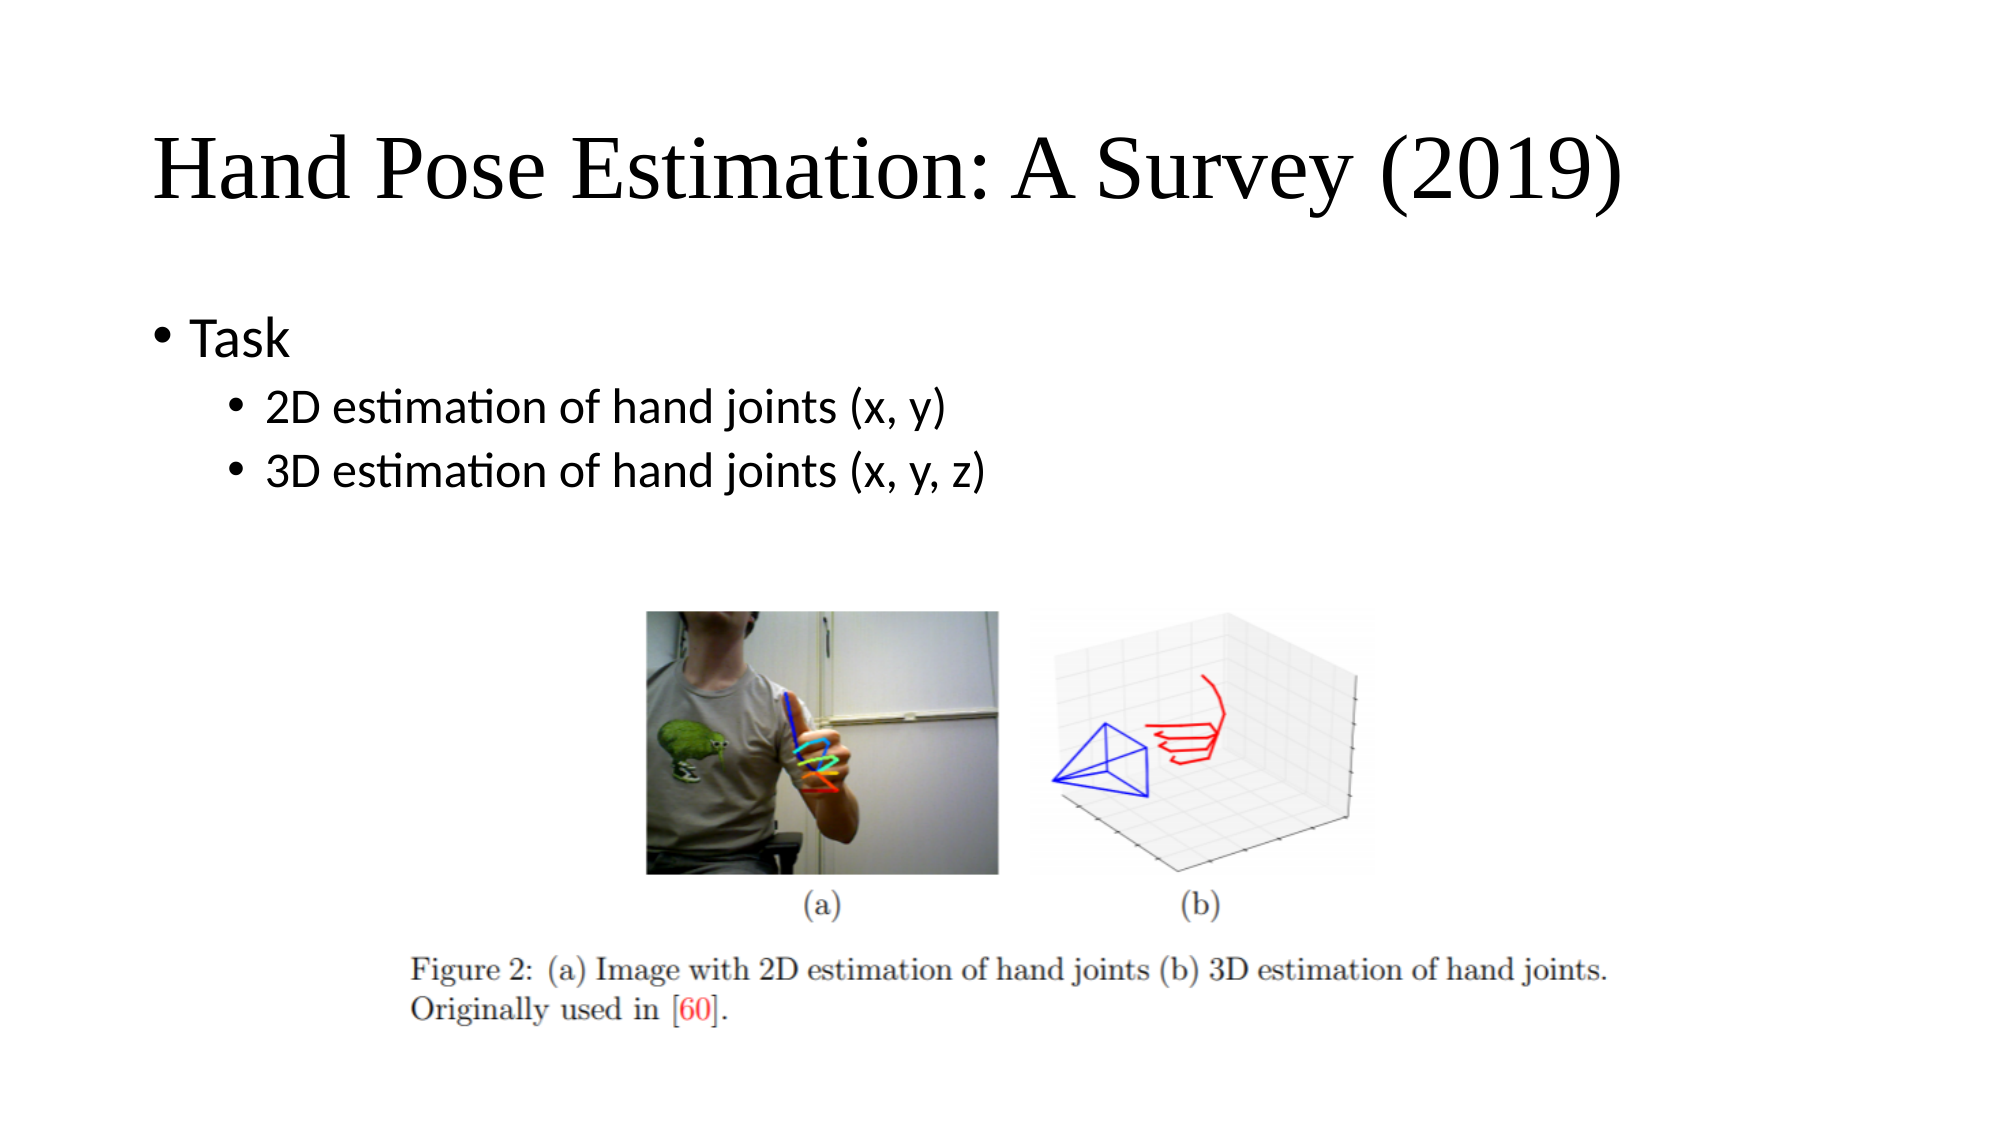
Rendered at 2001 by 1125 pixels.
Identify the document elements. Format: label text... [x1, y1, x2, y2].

title Hand Pose Estimation: A Survey (2019) [137, 59, 1863, 278]
picture [379, 561, 1621, 1044]
list Task 2D estimation of hand joints (x, y) 3D estimation of hand joints (x, y, z) [137, 299, 1863, 1014]
